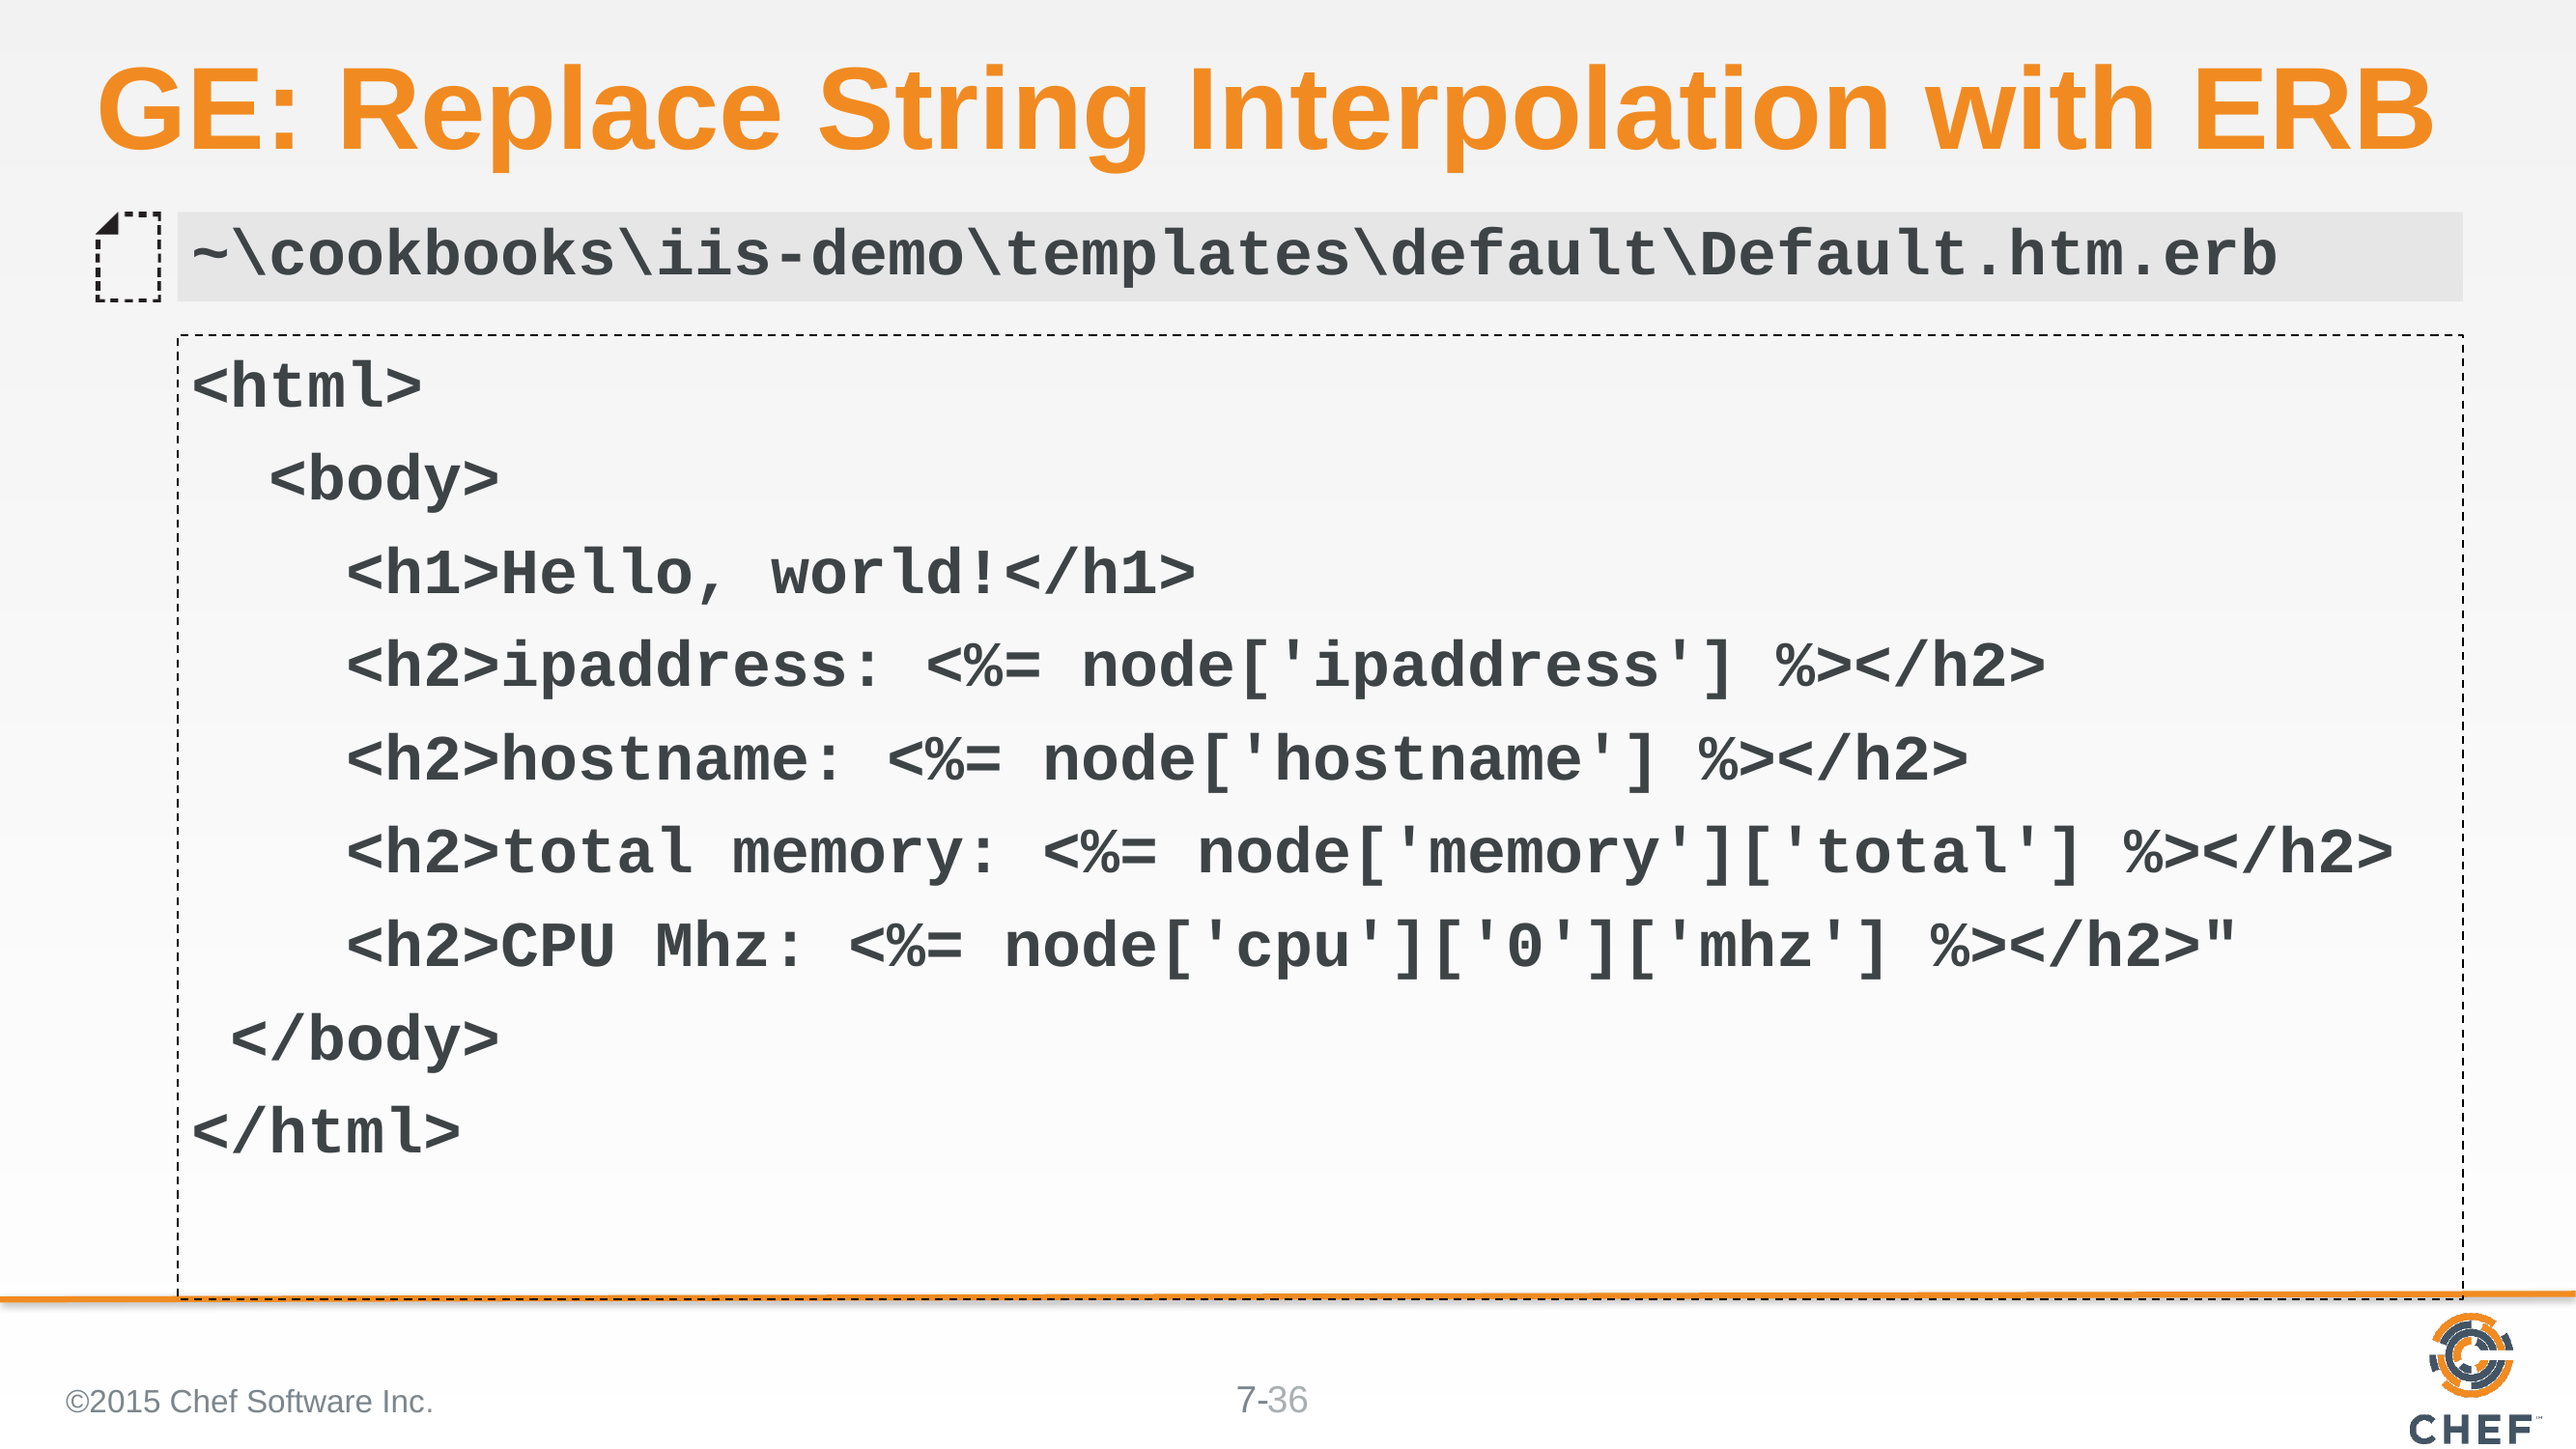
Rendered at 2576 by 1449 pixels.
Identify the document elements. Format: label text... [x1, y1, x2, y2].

slide_number 36 [998, 1359, 1578, 1437]
title GE: Replace String Interpolation with ERB [96, 48, 2463, 180]
list <html> <body> <h1>Hello, world!</h1> <h2>ipaddress: <%= node['ipaddress'] %></h2> <h2>hostname: <%= node['hostname'] %></h2> <h2>total memory: <%= node['memory']['total'] %></h2> <h2>CPU Mhz: <%= node['cpu']['0']['mhz'] %></h2>" </body> </html> [177, 334, 2464, 1300]
picture [2399, 1297, 2550, 1449]
footer ©2015 Chef Software Inc. [51, 1359, 952, 1440]
list ~\cookbooks\iis-demo\templates\default\Default.htm.erb [177, 212, 2463, 302]
